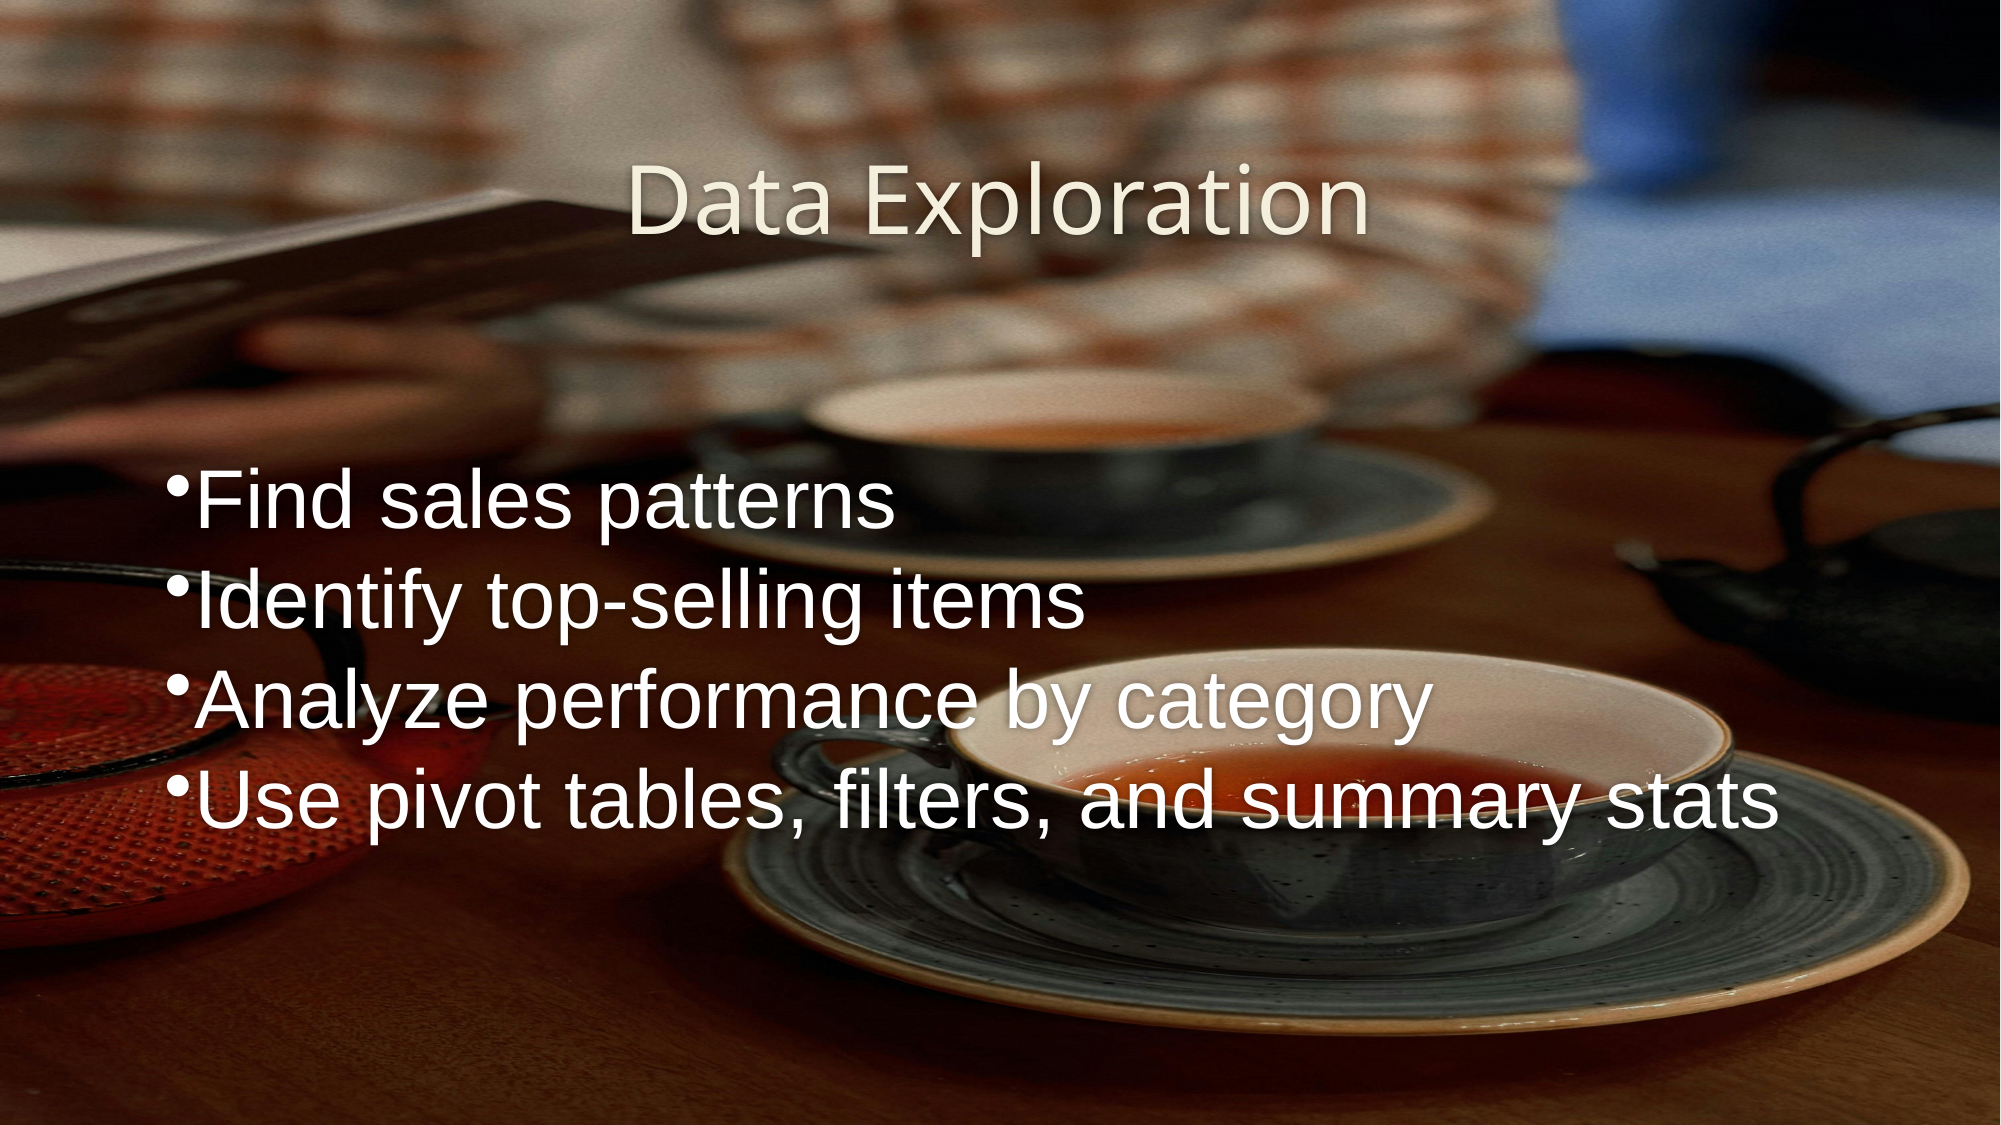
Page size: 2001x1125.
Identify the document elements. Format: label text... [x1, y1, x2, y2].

title Data Exploration [149, 99, 1849, 307]
list Find sales patterns Identify top-selling items Analyze performance by category Use pivot tables, filters, and summary stats [149, 318, 1815, 972]
picture [0, 0, 2001, 1125]
